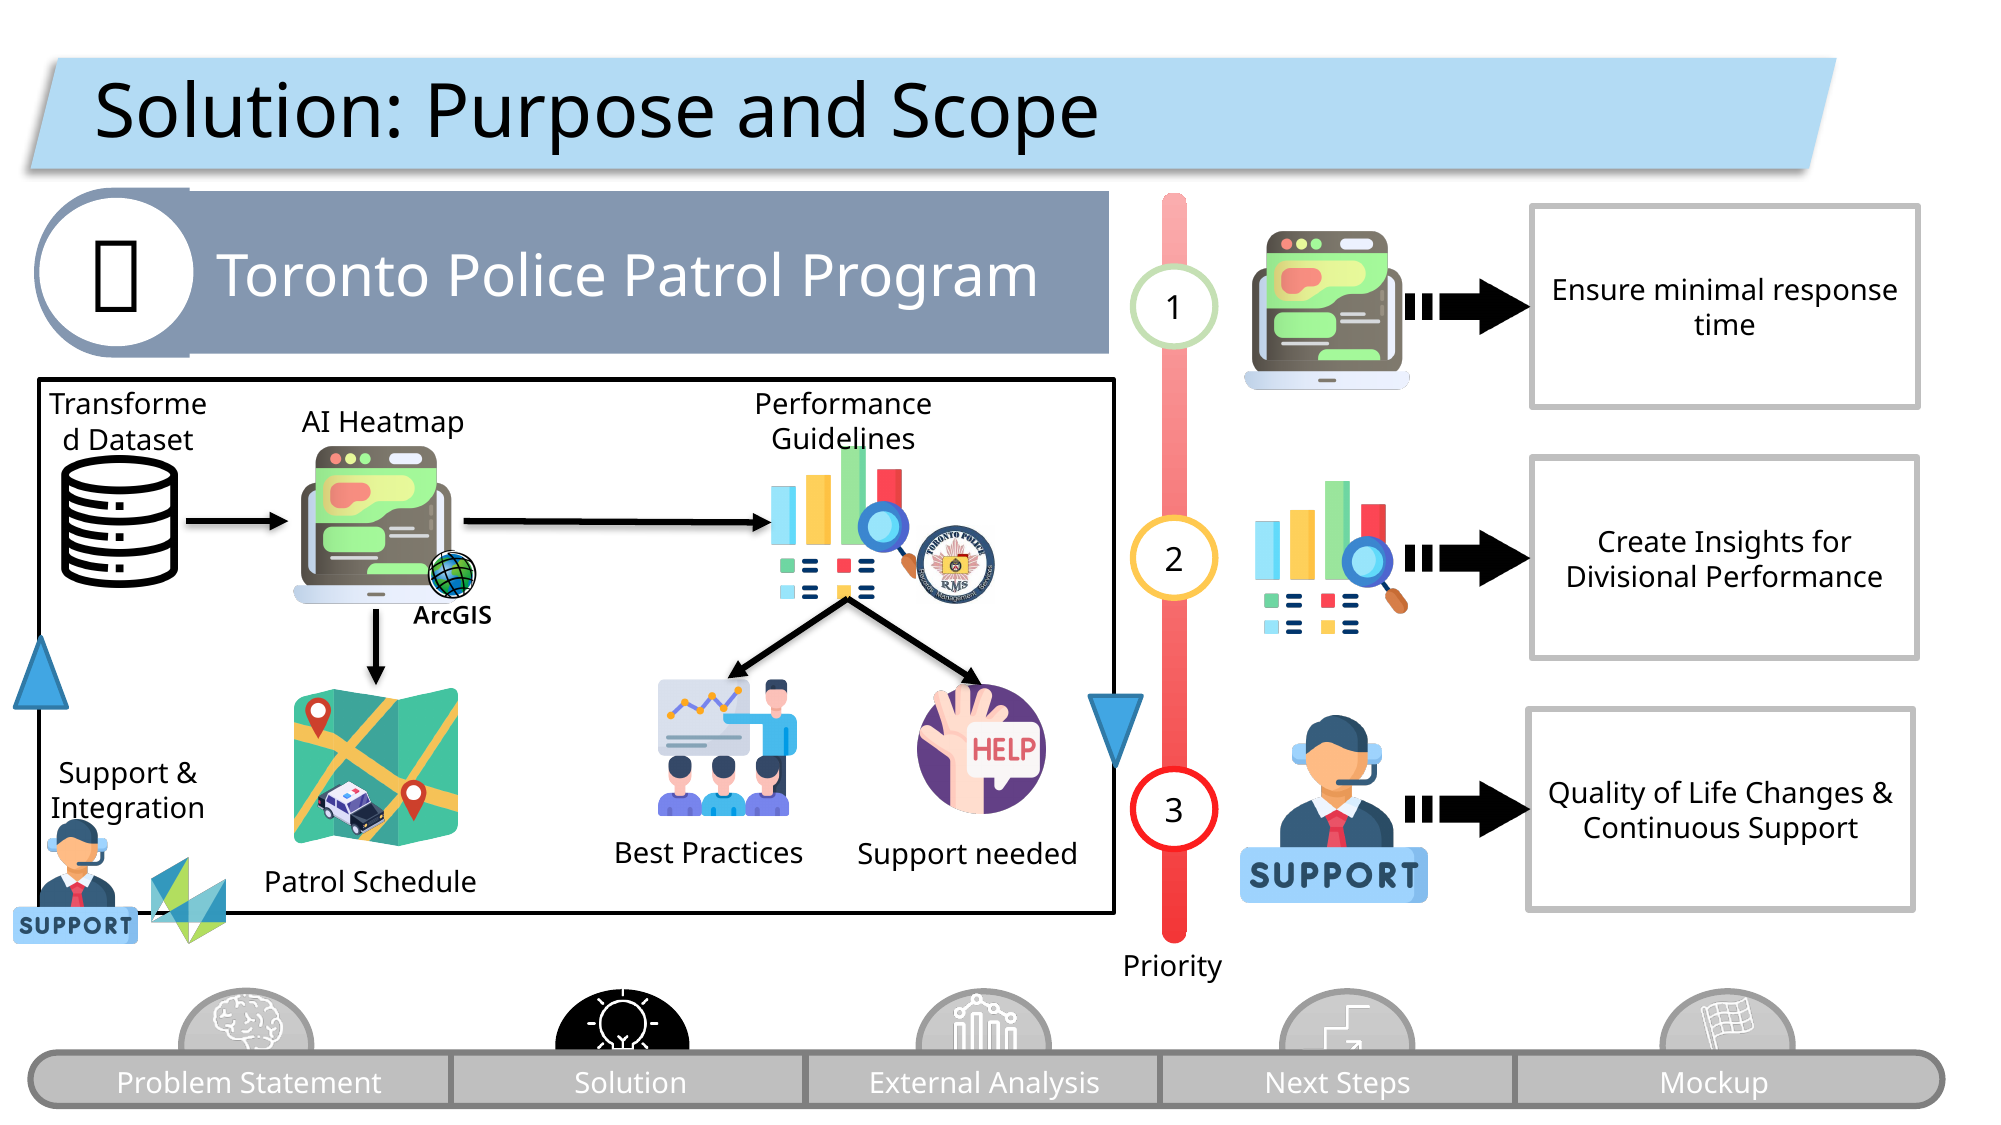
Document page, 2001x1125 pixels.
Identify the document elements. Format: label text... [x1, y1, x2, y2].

picture [13, 819, 138, 944]
picture [917, 684, 1047, 814]
picture [658, 678, 798, 818]
text_box [30, 57, 1837, 169]
picture [150, 856, 227, 944]
text_box Priority [1045, 930, 1300, 979]
picture [288, 433, 497, 632]
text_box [30, 981, 1943, 1107]
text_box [1132, 708, 1914, 910]
text_box Toronto Police Patrol Program [90, 172, 1166, 374]
text_box Support & Integration [28, 754, 229, 824]
text_box [12, 634, 69, 710]
text_box [37, 377, 1116, 915]
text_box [30, 190, 1110, 355]
text_box Patrol Schedule [244, 846, 498, 916]
text_box [1161, 918, 1187, 930]
text_box [1166, 192, 1187, 204]
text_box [727, 598, 845, 679]
text_box Support needed [841, 818, 1095, 888]
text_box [1132, 457, 1918, 659]
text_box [1132, 206, 1919, 408]
text_box [1161, 668, 1187, 707]
picture [771, 446, 996, 605]
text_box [847, 598, 982, 686]
text_box AI Heatmap [273, 386, 494, 456]
text_box [1161, 416, 1187, 455]
picture [294, 684, 458, 849]
text_box [1087, 693, 1144, 769]
text_box Solution: Purpose and Scope [79, 54, 1173, 160]
picture [53, 454, 186, 588]
text_box Transformed Dataset [28, 386, 228, 456]
text_box Best Practices [582, 817, 836, 887]
text_box Performance Guidelines [664, 386, 1023, 455]
